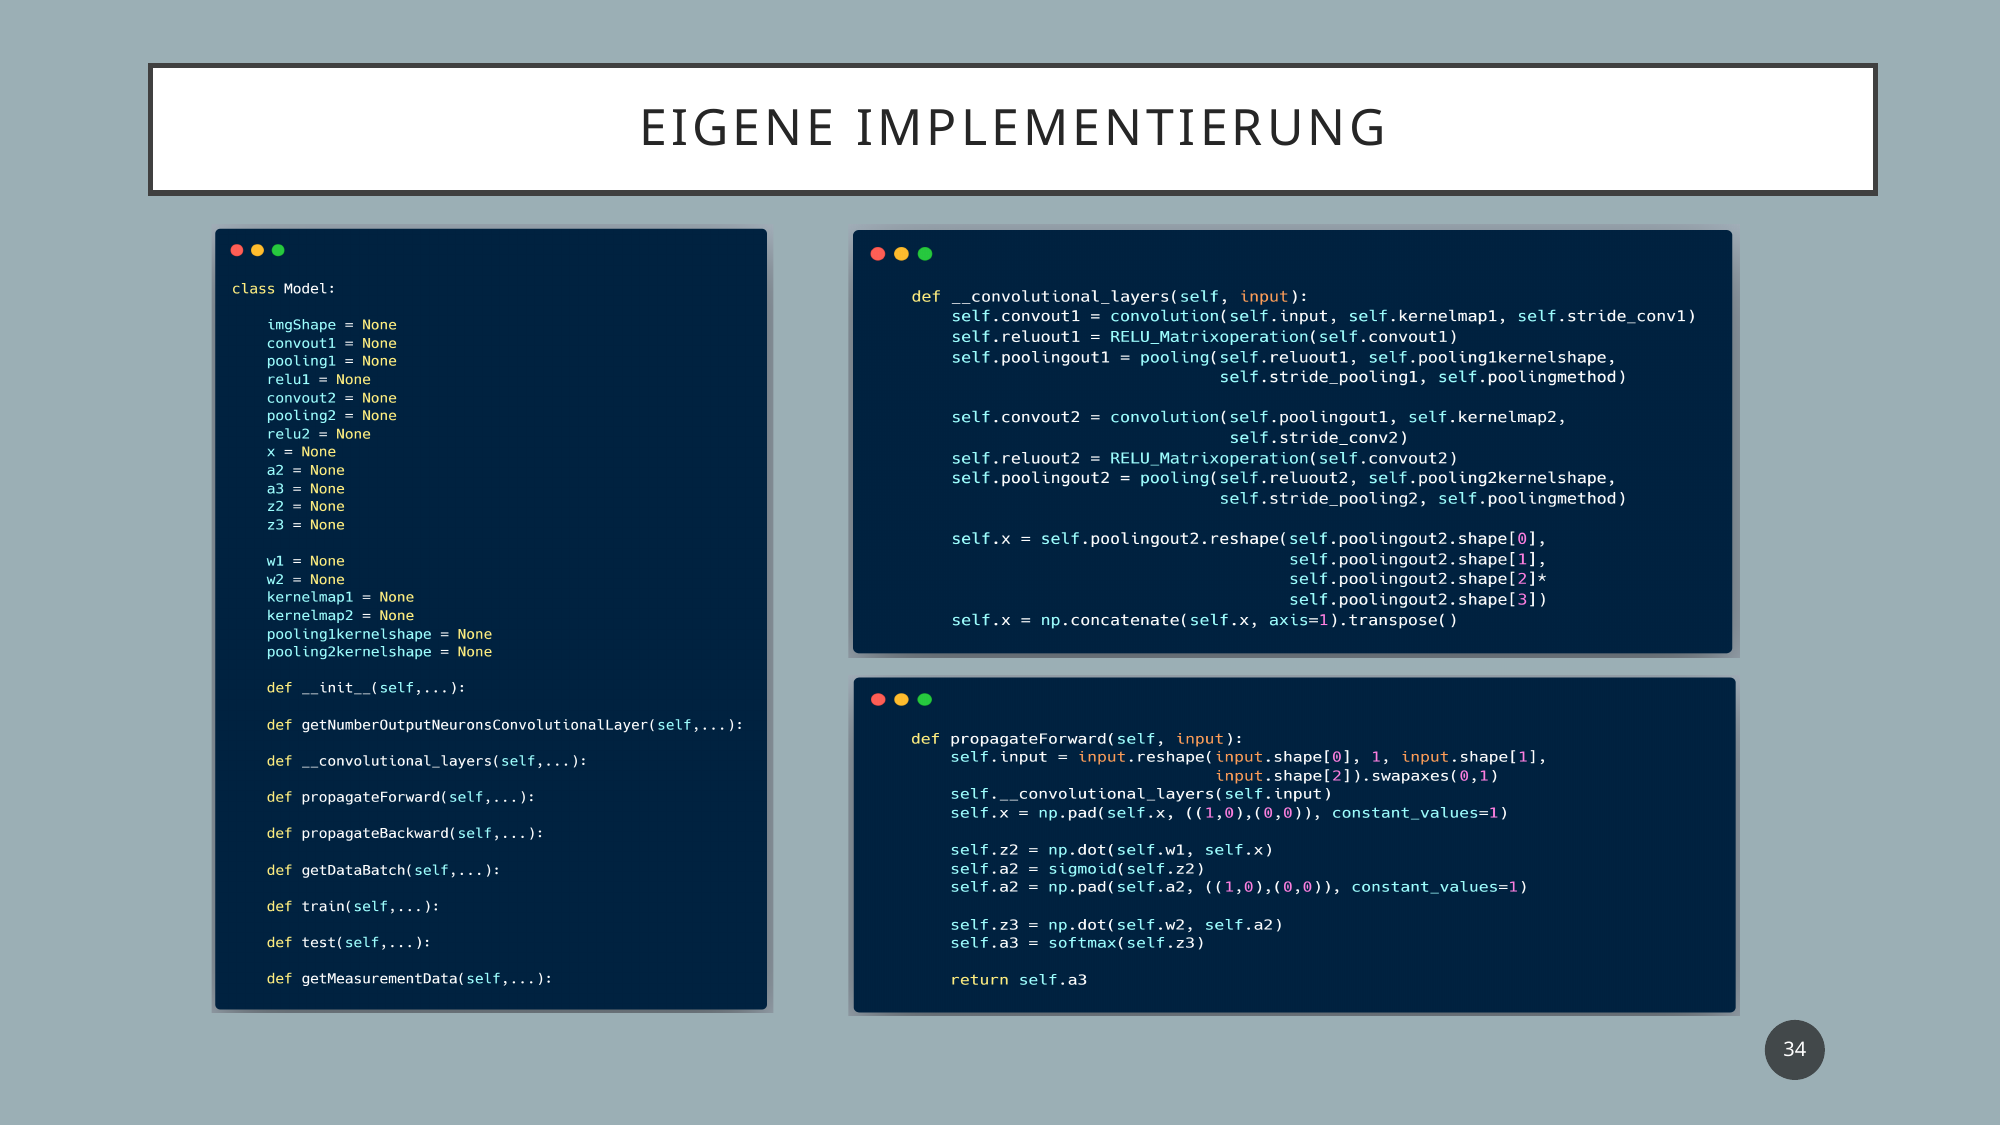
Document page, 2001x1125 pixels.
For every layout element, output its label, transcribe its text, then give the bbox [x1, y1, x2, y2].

picture [211, 224, 774, 1013]
slide_number 34 [1764, 1019, 1825, 1080]
picture [848, 674, 1740, 1016]
picture [848, 224, 1740, 658]
text_box Eigene Implementierung [150, 65, 1876, 193]
